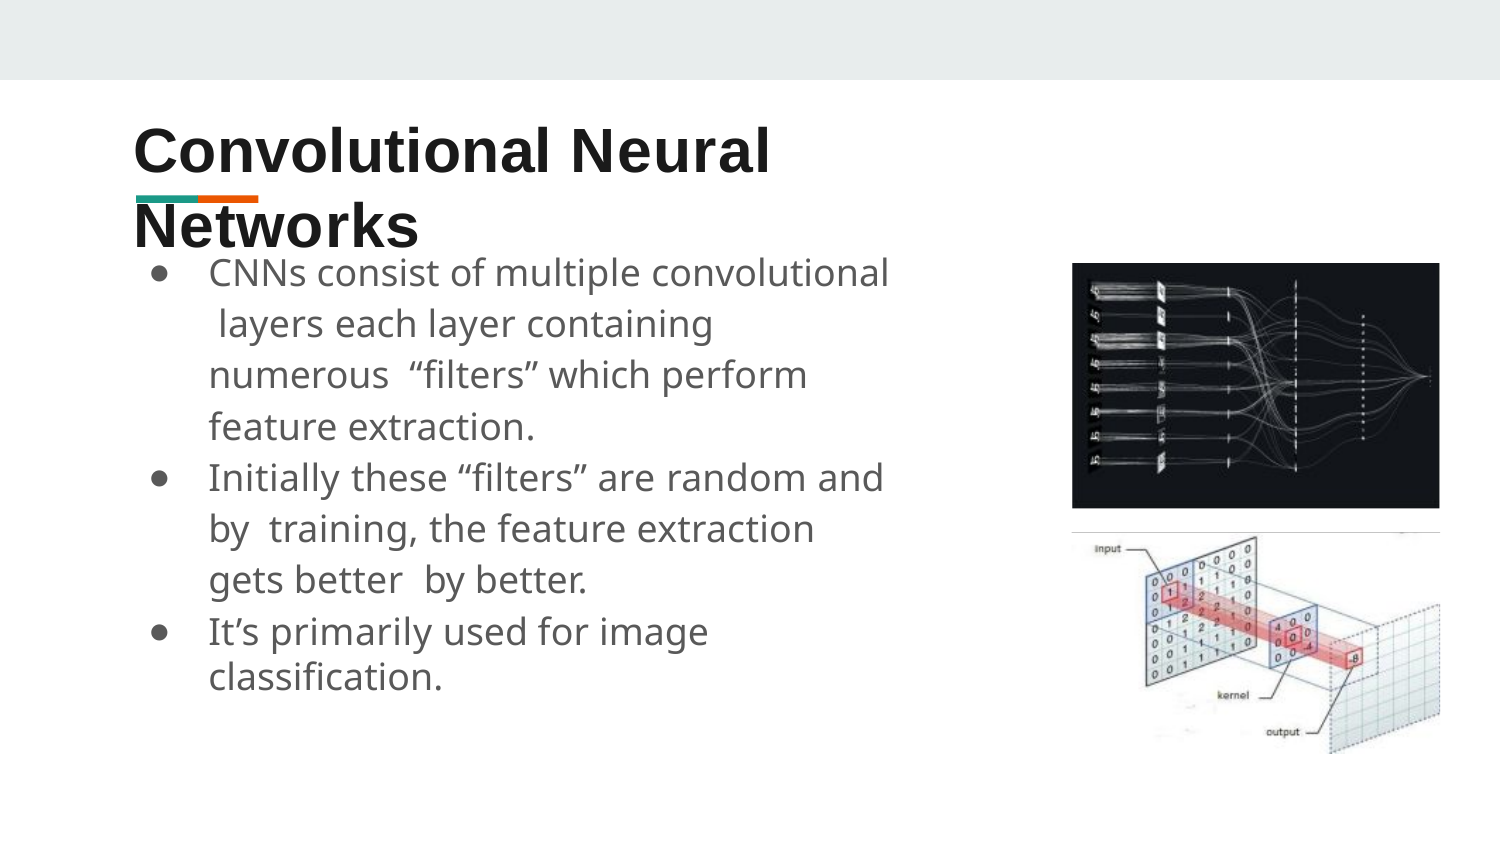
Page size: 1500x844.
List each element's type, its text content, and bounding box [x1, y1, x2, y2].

title Convolutional Neural Networks [131, 107, 1080, 260]
text_box CNNs consist of multiple convolutional layers each layer containing numerous “filters” which perform feature extraction. Initially these “filters” are random and by training, the feature extraction gets better by better. It’s primarily used for image classification. [146, 240, 901, 698]
text_box [1071, 263, 1441, 754]
